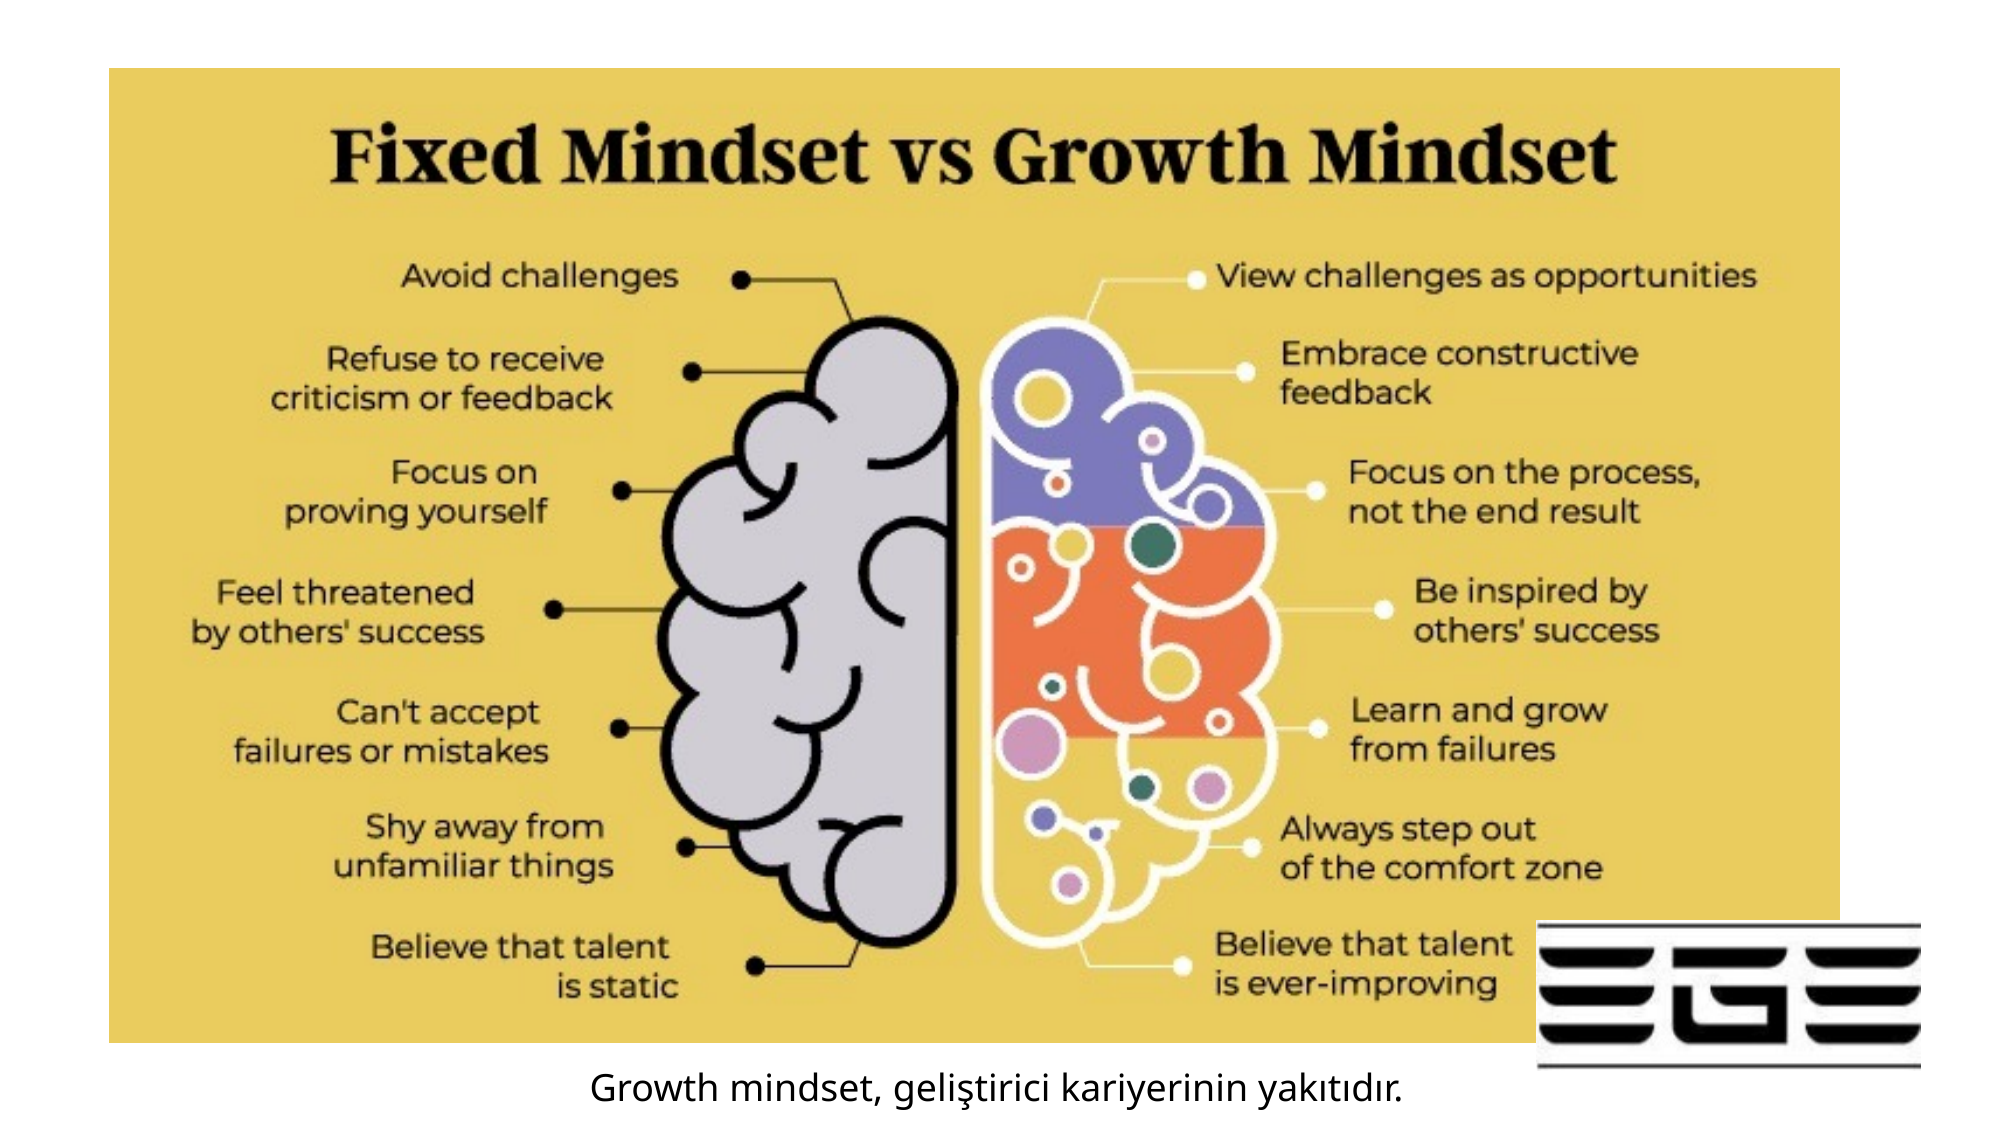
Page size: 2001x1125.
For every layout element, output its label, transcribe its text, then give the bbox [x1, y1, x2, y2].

text_box Growth mindset, geliştirici kariyerinin yakıtıdır. [574, 1056, 1575, 1117]
picture [108, 67, 1922, 1072]
